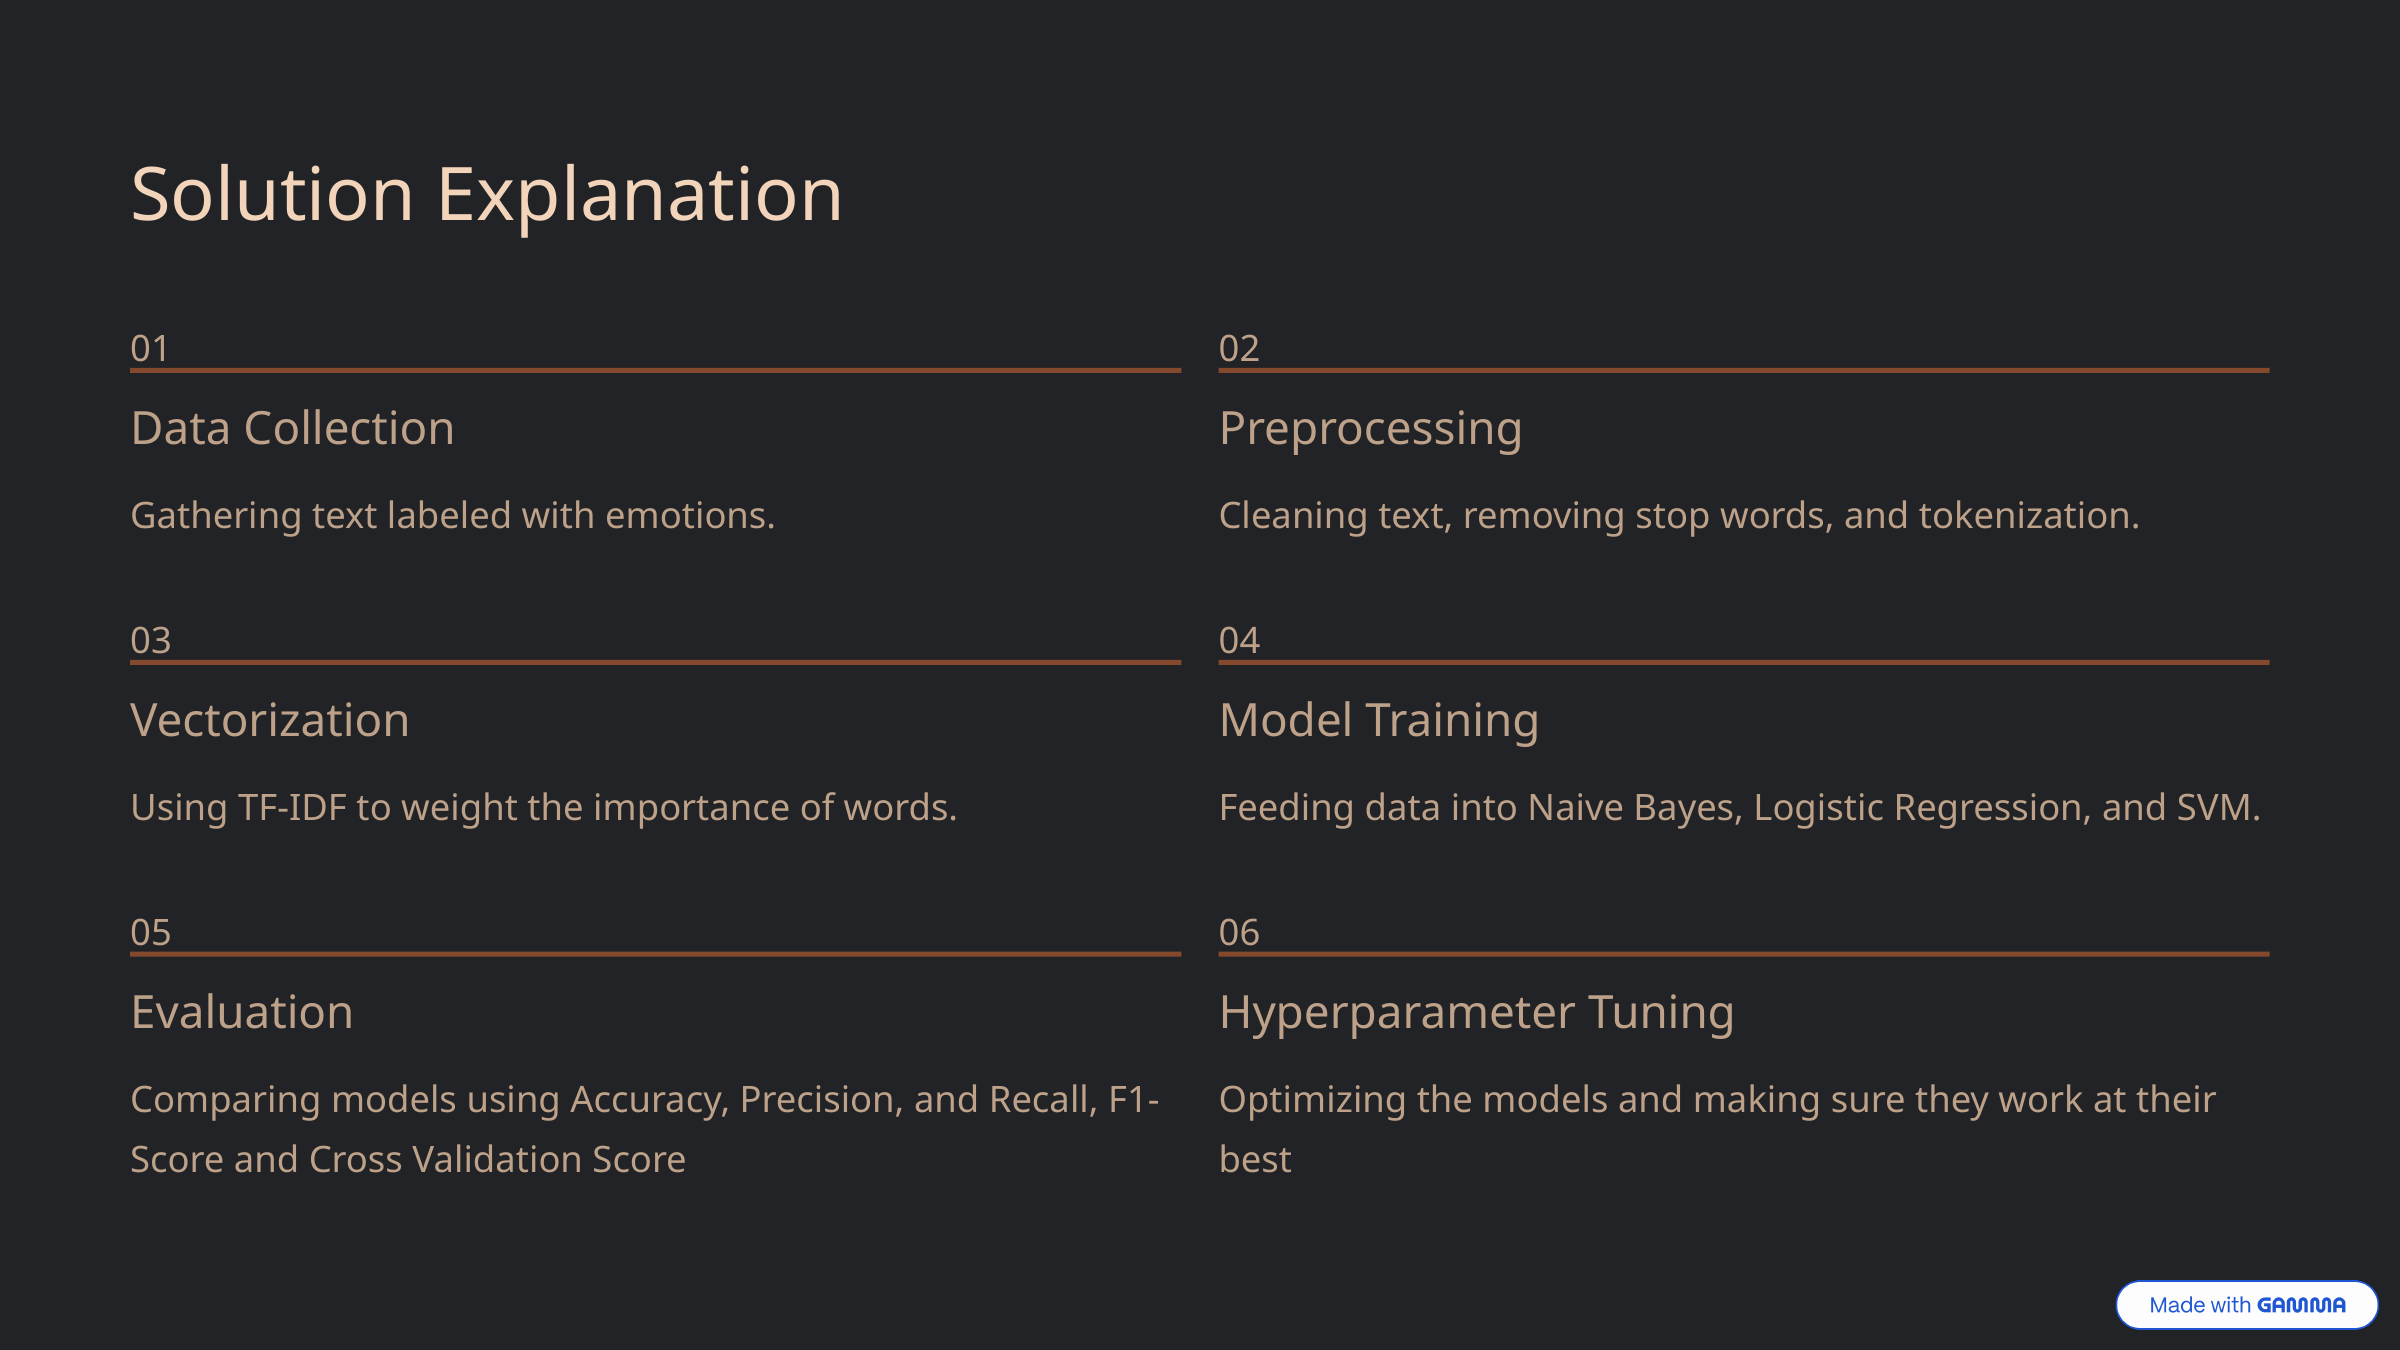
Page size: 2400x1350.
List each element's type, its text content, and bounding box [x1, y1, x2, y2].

text_box 04 [1218, 601, 1256, 649]
text_box Vectorization [130, 688, 596, 747]
text_box 02 [1218, 309, 1256, 357]
text_box [130, 659, 1182, 665]
text_box Evaluation [130, 980, 596, 1039]
text_box 01 [130, 309, 168, 357]
picture [2106, 1271, 2389, 1339]
text_box Cleaning text, removing stop words, and tokenization. [1218, 476, 2270, 537]
text_box Preprocessing [1218, 396, 1684, 455]
text_box Solution Explanation [130, 142, 887, 236]
text_box 05 [130, 893, 168, 940]
text_box Comparing models using Accuracy, Precision, and Recall, F1-Score and Cross Validation Score [130, 1060, 1182, 1180]
text_box [1218, 951, 2270, 957]
text_box [130, 367, 1182, 373]
text_box [1218, 367, 2270, 373]
text_box Gathering text labeled with emotions. [130, 476, 1182, 537]
text_box [1218, 659, 2270, 665]
text_box Optimizing the models and making sure they work at their best [1218, 1060, 2270, 1180]
text_box 03 [130, 601, 168, 649]
text_box [130, 951, 1182, 957]
text_box Feeding data into Naive Bayes, Logistic Regression, and SVM. [1218, 768, 2270, 829]
text_box Data Collection [130, 396, 596, 455]
text_box Model Training [1218, 688, 1684, 747]
text_box Hyperparameter Tuning [1218, 980, 1762, 1039]
text_box 06 [1218, 893, 1256, 940]
text_box Using TF-IDF to weight the importance of words. [130, 768, 1182, 829]
